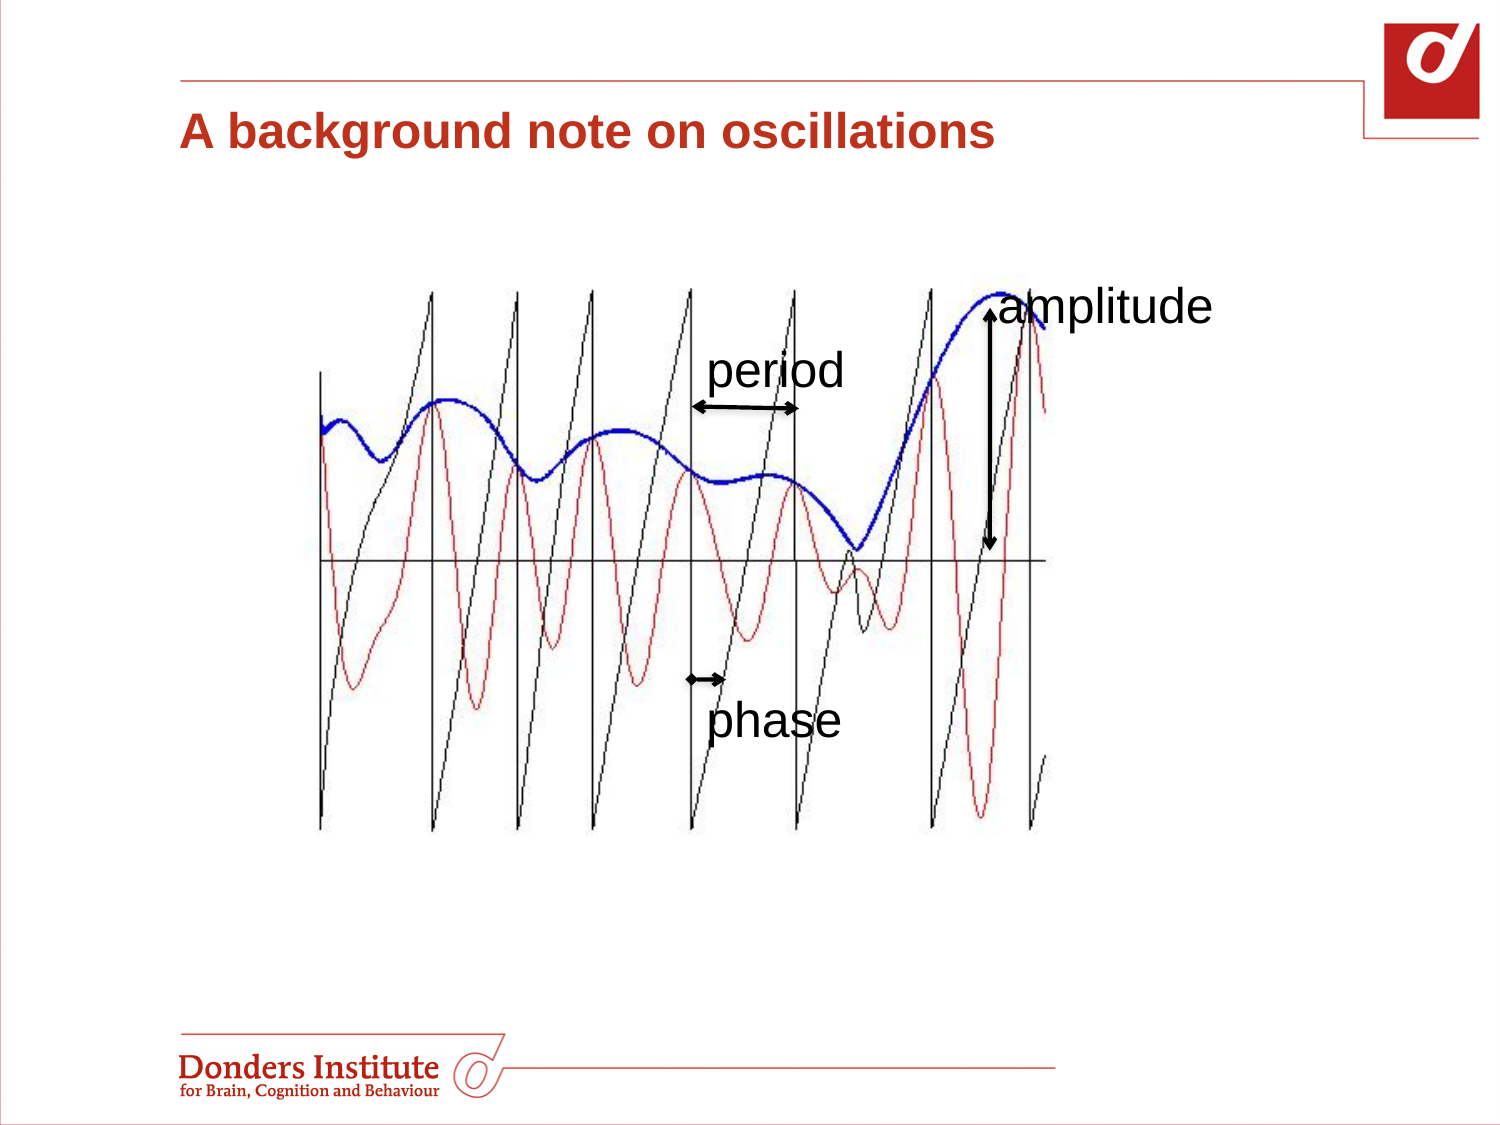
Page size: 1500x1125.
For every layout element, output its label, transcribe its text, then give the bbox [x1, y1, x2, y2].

picture [0, 0, 1500, 1125]
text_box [982, 265, 1251, 551]
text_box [691, 329, 888, 409]
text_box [691, 679, 901, 756]
title A background note on oscillations [178, 99, 1446, 171]
